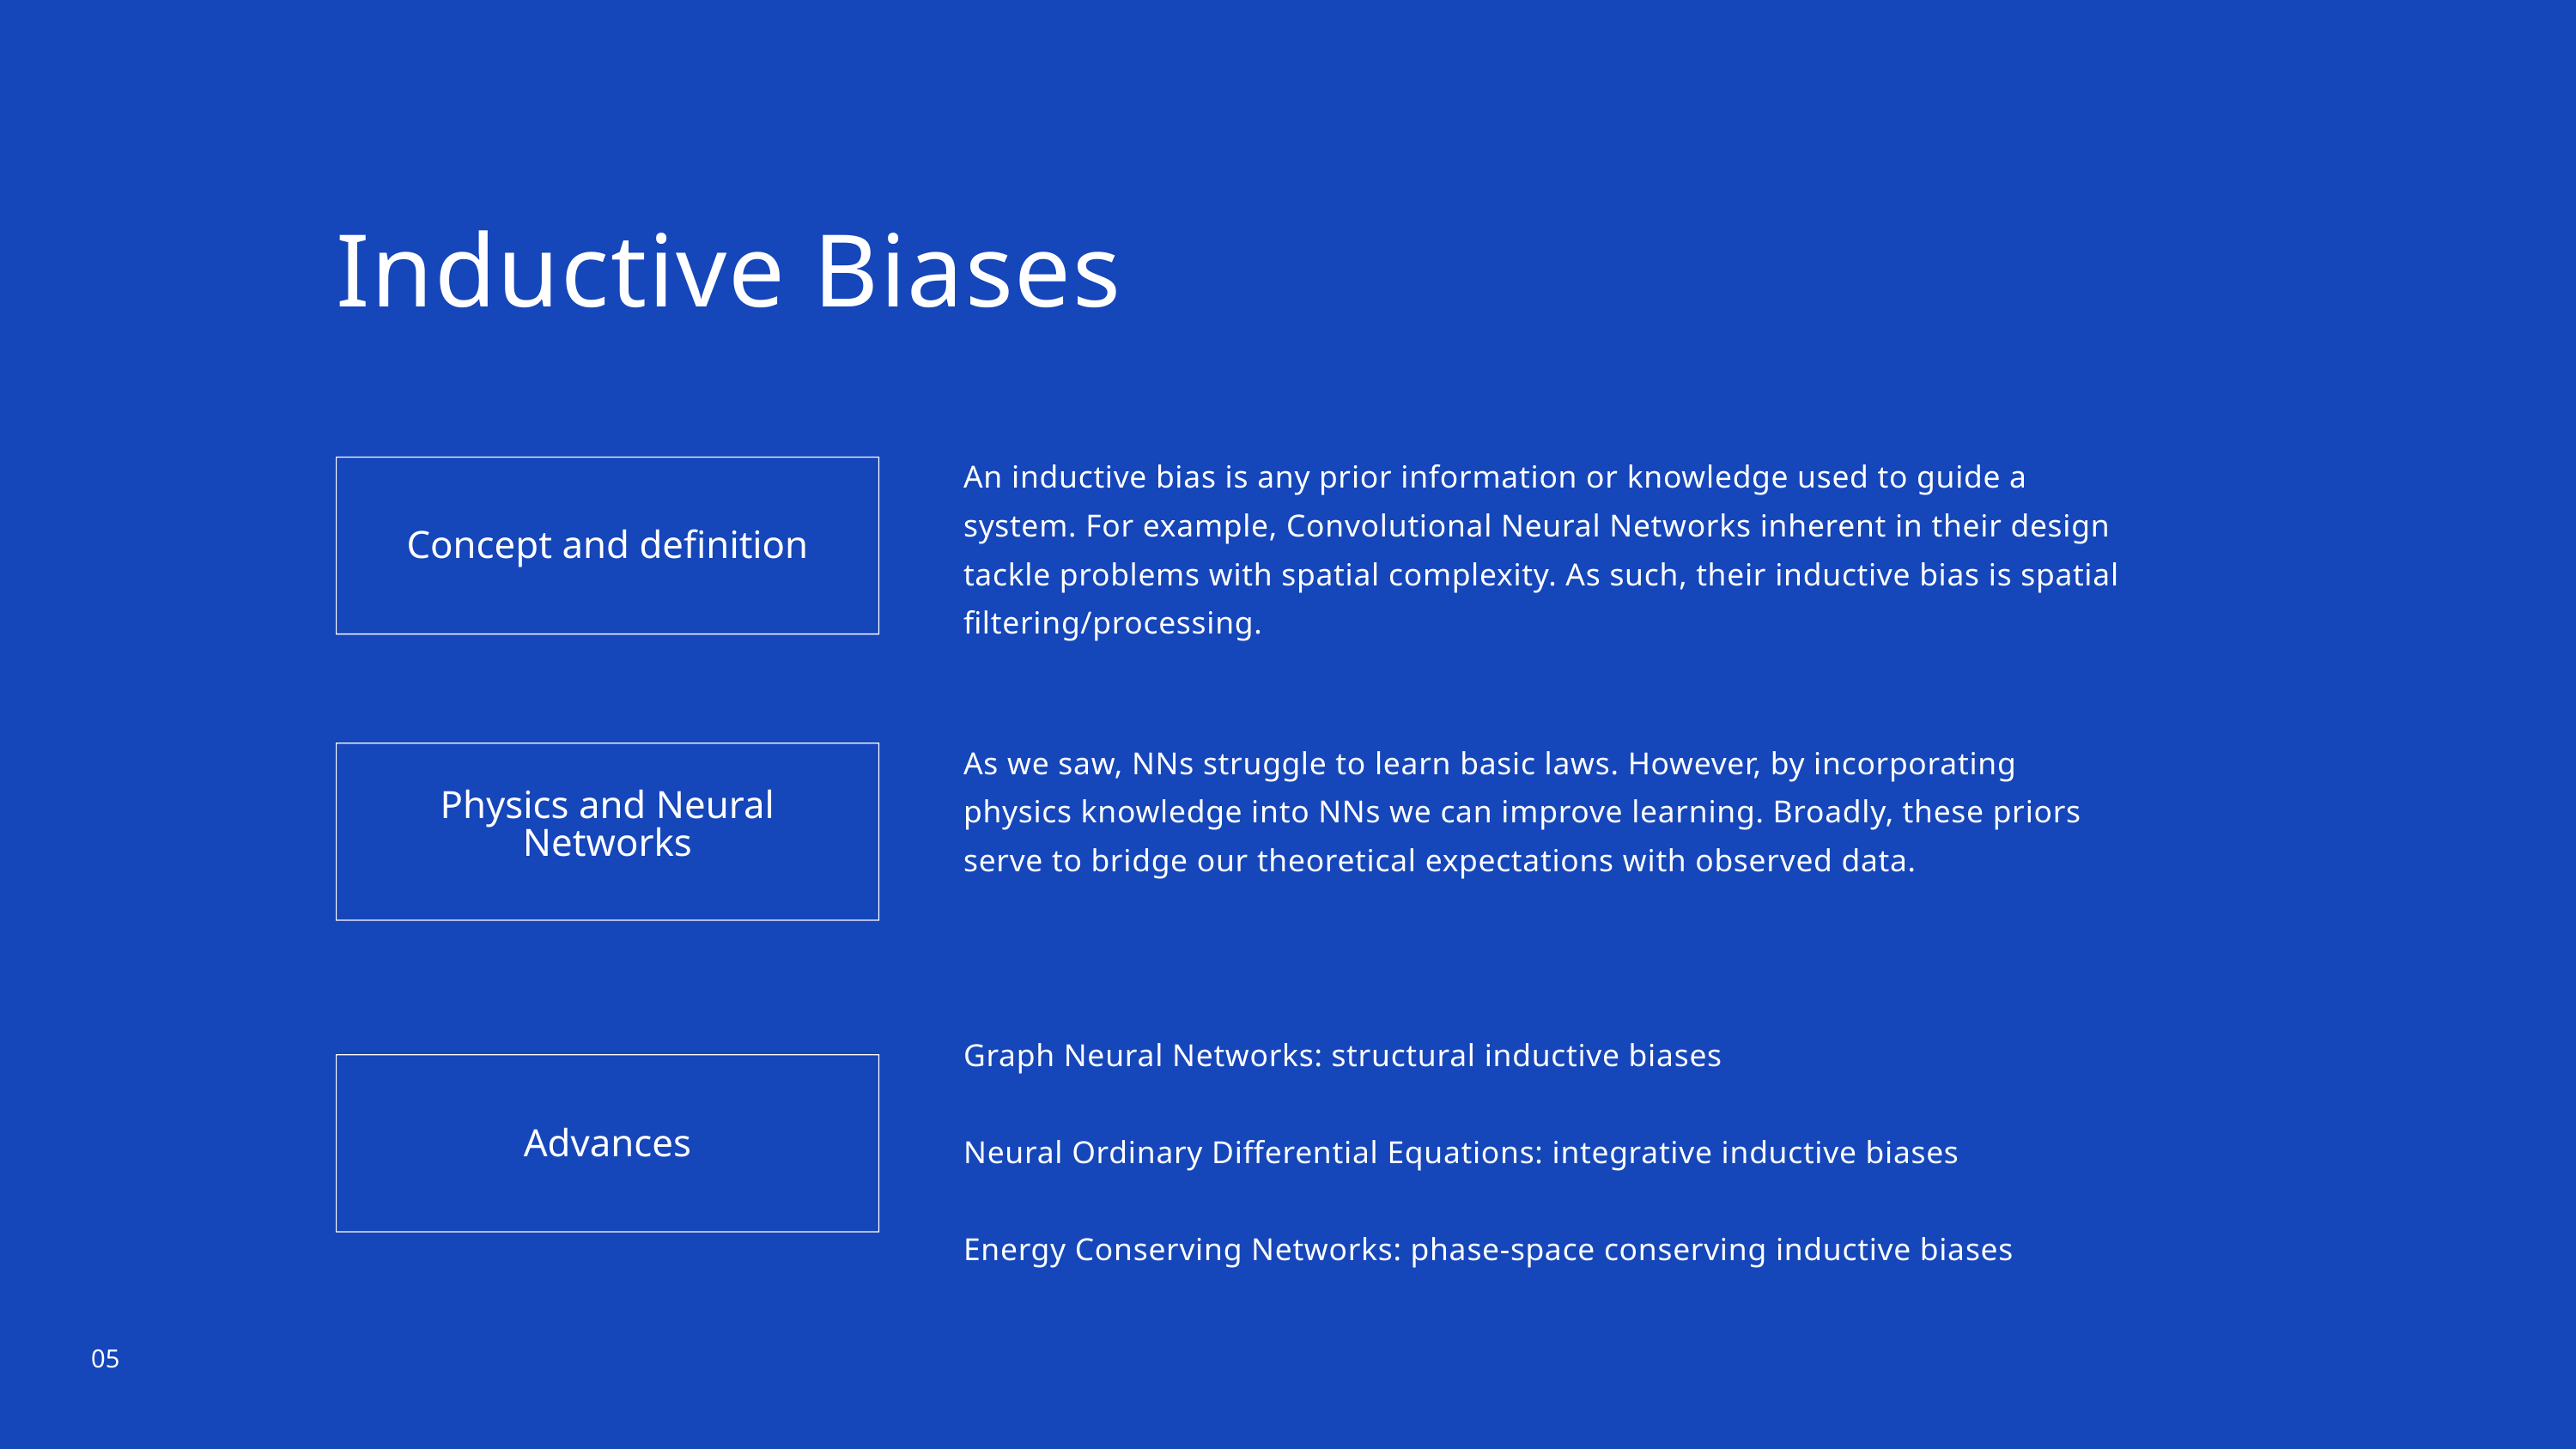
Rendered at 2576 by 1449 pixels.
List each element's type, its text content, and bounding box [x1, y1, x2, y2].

text_box As we saw, NNs struggle to learn basic laws. However, by incorporating physics knowledge into NNs we can improve learning. Broadly, these priors serve to bridge our theoretical expectations with observed data. [963, 731, 2123, 878]
text_box 05 [91, 1347, 185, 1373]
text_box Graph Neural Networks: structural inductive biases Neural Ordinary Differential Equations: integrative inductive biases Energy Conserving Networks: phase-space conserving inductive biases [963, 1023, 2123, 1267]
text_box An inductive bias is any prior information or knowledge used to guide a system. For example, Convolutional Neural Networks inherent in their design tackle problems with spatial complexity. As such, their inductive bias is spatial filtering/processing. [963, 446, 2123, 640]
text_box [335, 456, 880, 635]
text_box Inductive Biases [336, 215, 1885, 327]
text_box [335, 1053, 880, 1233]
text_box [335, 742, 880, 921]
